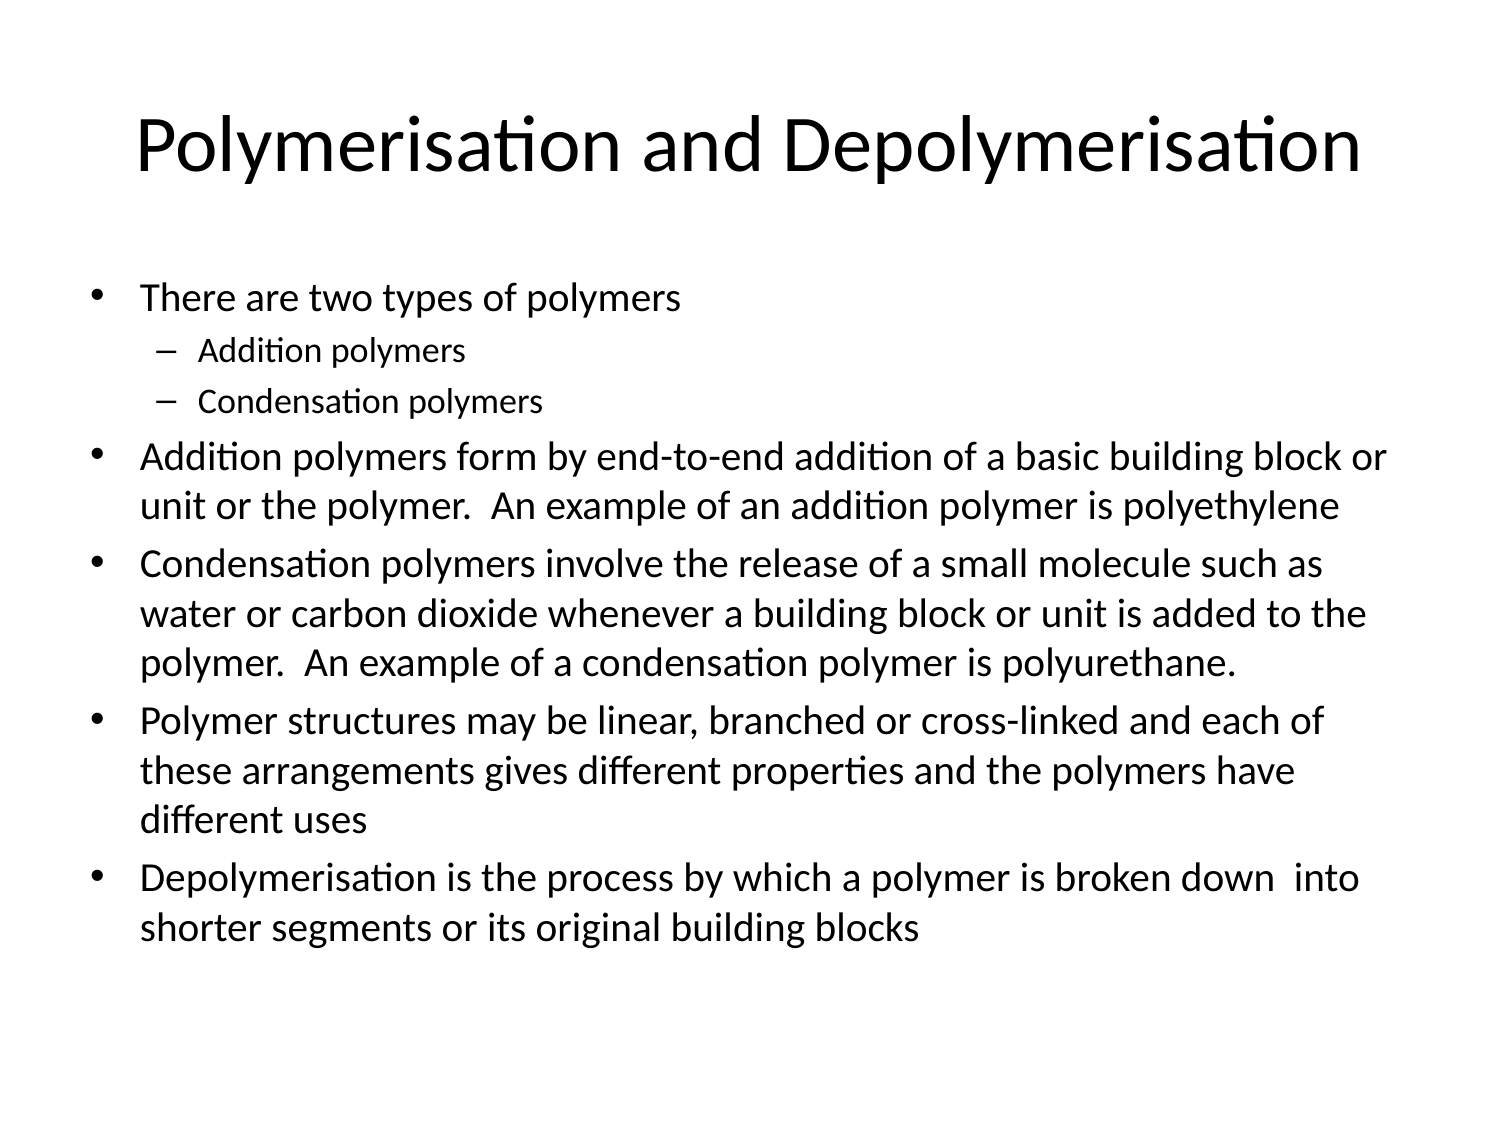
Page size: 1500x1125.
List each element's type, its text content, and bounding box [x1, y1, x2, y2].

title Polymerisation and Depolymerisation [75, 45, 1425, 233]
list There are two types of polymers Addition polymers Condensation polymers Addition polymers form by end-to-end addition of a basic building block or unit or the polymer. An example of an addition polymer is polyethylene Condensation polymers involve the release of a small molecule such as water or carbon dioxide whenever a building block or unit is added to the polymer. An example of a condensation polymer is polyurethane. Polymer structures may be linear, branched or cross-linked and each of these arrangements gives different properties and the polymers have different uses Depolymerisation is the process by which a polymer is broken down into shorter segments or its original building blocks [75, 262, 1425, 1005]
